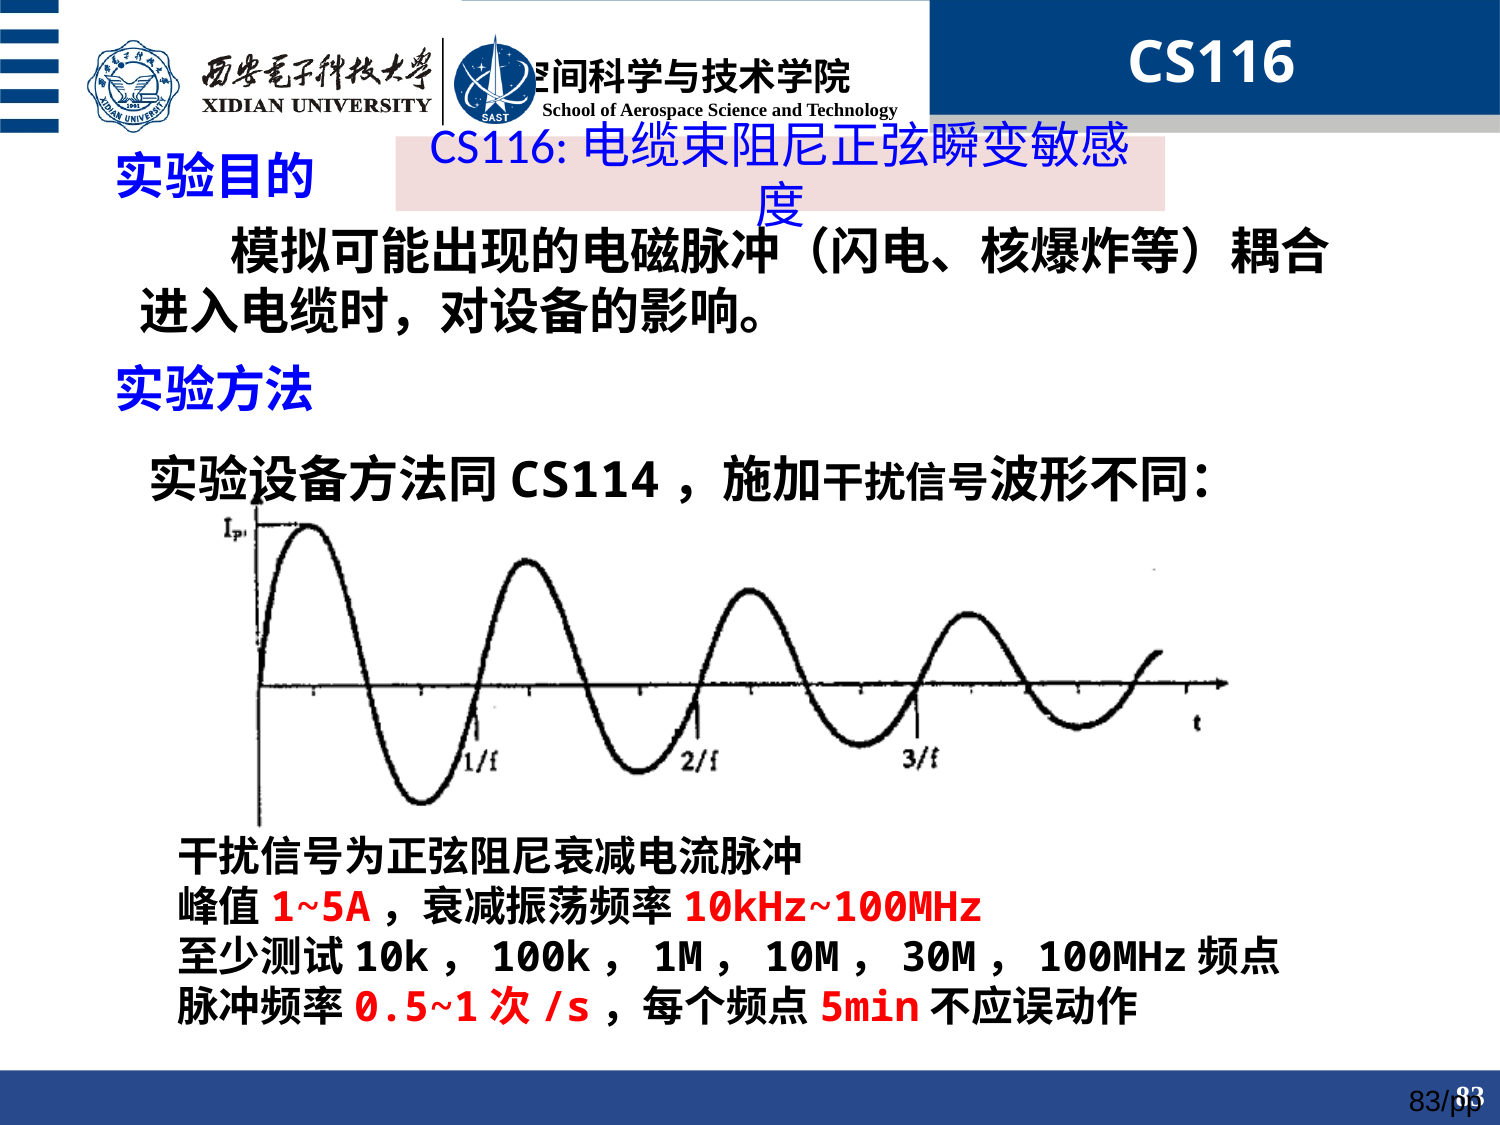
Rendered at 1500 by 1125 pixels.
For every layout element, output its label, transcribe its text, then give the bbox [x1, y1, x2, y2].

text_box 模拟可能出现的电磁脉冲（闪电、核爆炸等）耦合进入电缆时，对设备的影响。 [125, 212, 1363, 348]
text_box 实验方法 [100, 349, 361, 425]
text_box 83/pp [1312, 1074, 1497, 1116]
text_box 干扰信号为正弦阻尼衰减电流脉冲 峰值1~5A，衰减振荡频率10kHz~100MHz 至少测试10k，100k，1M，10M，30M，100MHz频点 脉冲频率0.5~1次/s，每个频点5min不应误动作 [162, 822, 1450, 1038]
picture [0, 0, 1500, 1070]
text_box 实验设备方法同CS114，施加干扰信号波形不同： [133, 440, 1255, 516]
text_box CS116 [1112, 7, 1329, 91]
title CS116:电缆束阻尼正弦瞬变敏感度 [395, 136, 1166, 212]
text_box 实验目的 [100, 137, 361, 212]
